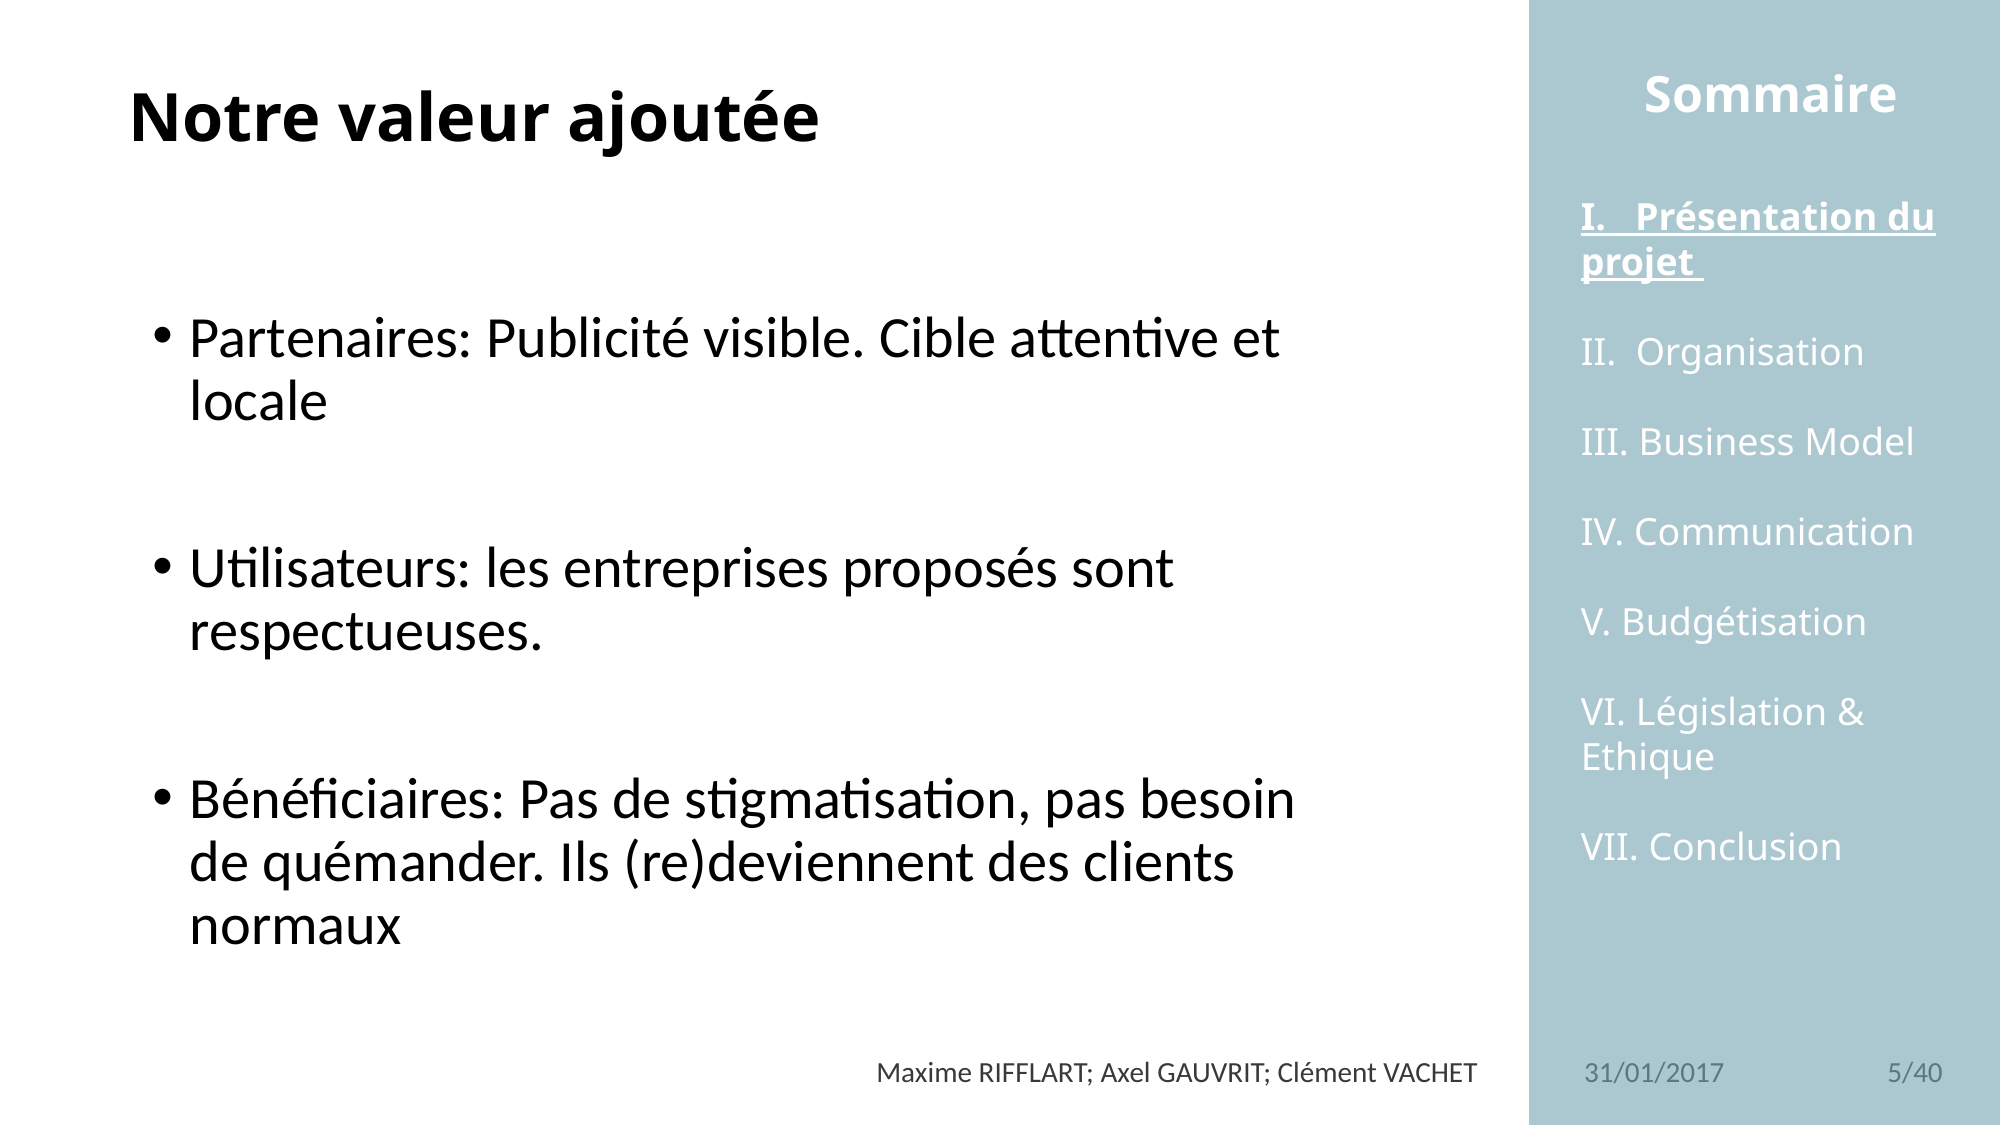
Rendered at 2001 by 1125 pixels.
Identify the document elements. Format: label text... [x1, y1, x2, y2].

text_box Sommaire [1630, 54, 1913, 130]
text_box [1528, 0, 2000, 1125]
text_box I. Présentation du projet II. Organisation III. Business Model IV. Communication V. Budgétisation VI. Législation & Ethique VII. Conclusion [1566, 185, 1978, 876]
list Partenaires: Publicité visible. Cible attentive et locale Utilisateurs: les entreprises proposés sont respectueuses. Bénéficiaires: Pas de stigmatisation, pas besoin de quémander. Ils (re)deviennent des clients normaux [137, 299, 1385, 1014]
footer Maxime RIFFLART; Axel GAUVRIT; Clément VACHET [839, 1040, 1515, 1101]
text_box Notre valeur ajoutée [113, 67, 837, 162]
